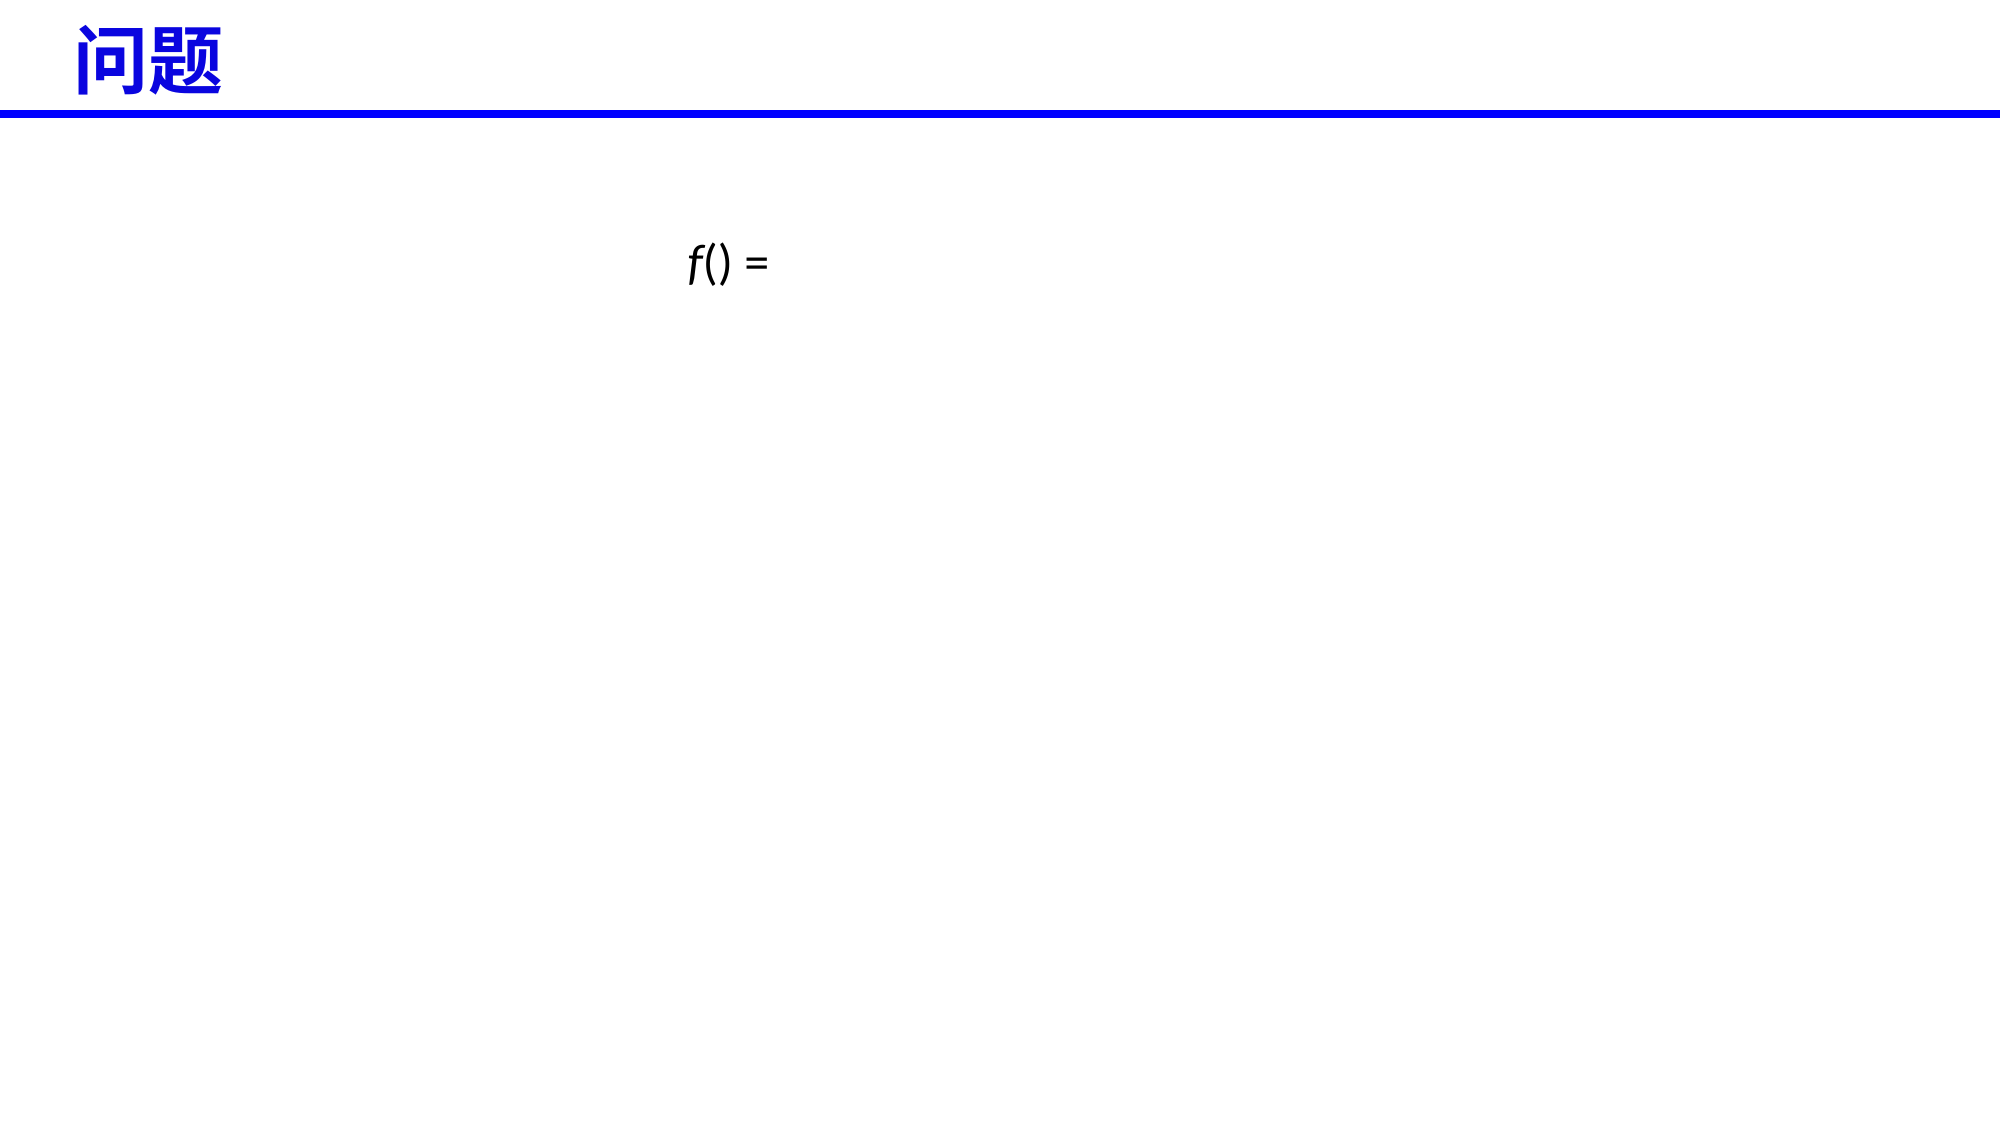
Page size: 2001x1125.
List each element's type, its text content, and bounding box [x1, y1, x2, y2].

text_box 问题 [59, 5, 1308, 110]
